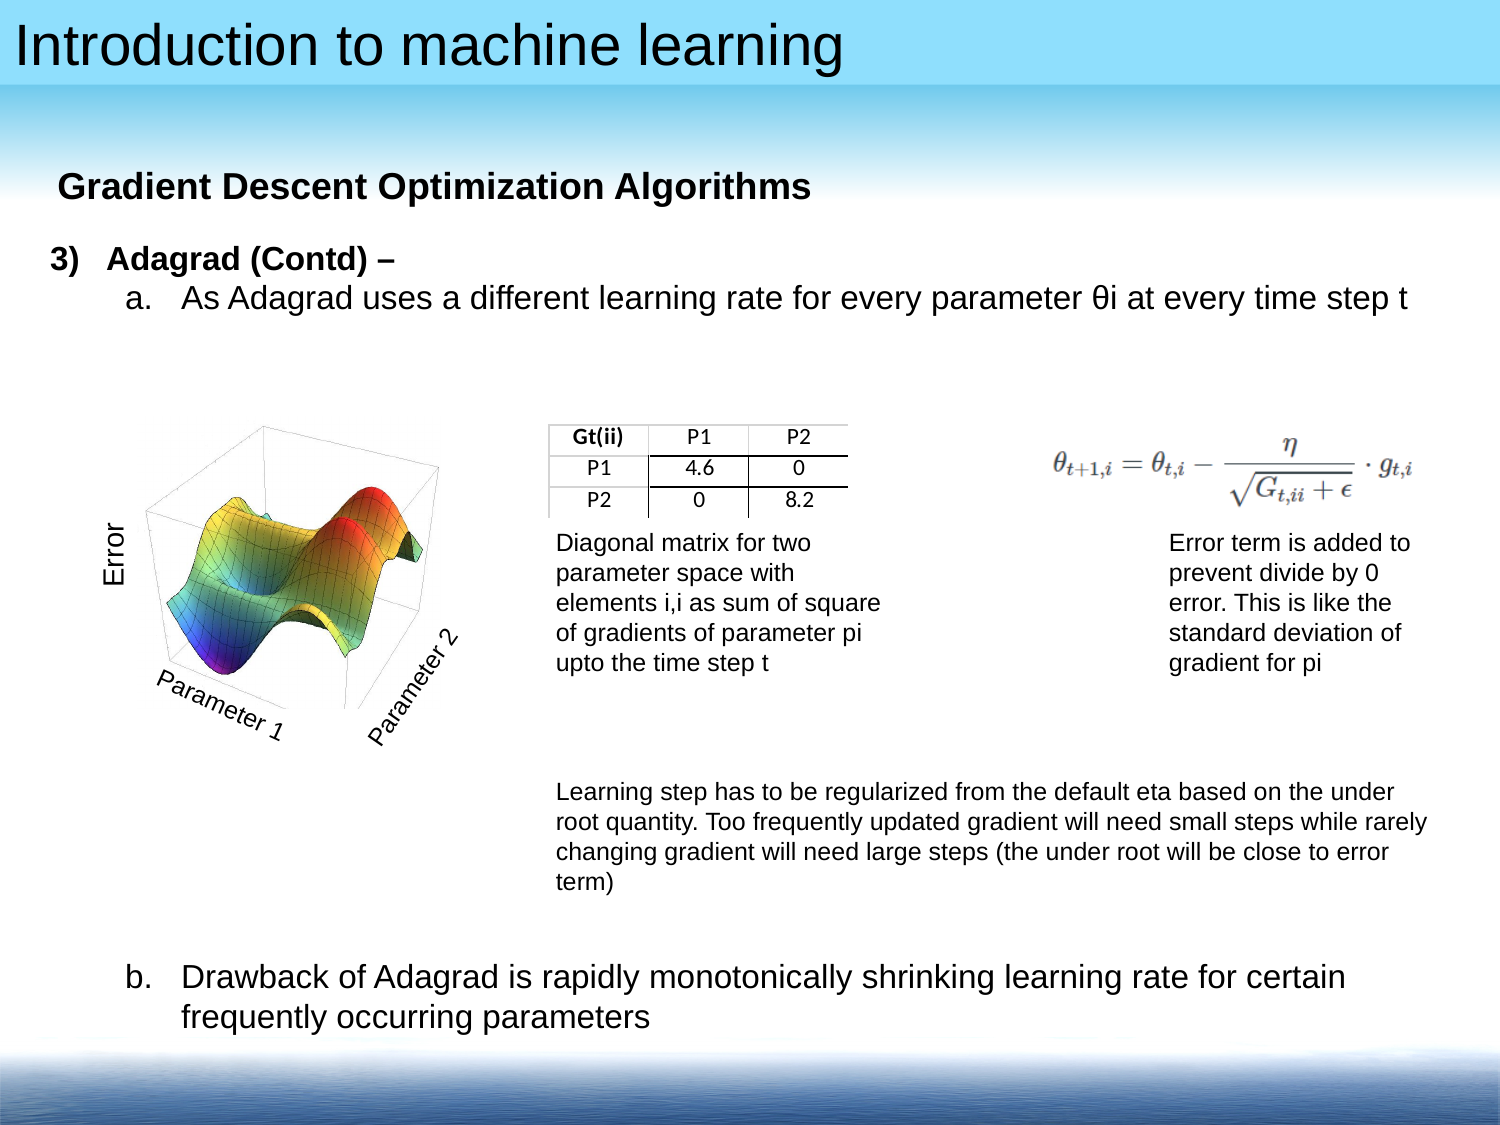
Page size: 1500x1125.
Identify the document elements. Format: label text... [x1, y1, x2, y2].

text_box Diagonal matrix for two parameter space with elements i,i as sum of square of gradients of parameter pi upto the time step t [541, 519, 913, 684]
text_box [86, 415, 444, 774]
text_box Learning step has to be regularized from the default eta based on the under root quantity. Too frequently updated gradient will need small steps while rarely changing gradient will need large steps (the under root will be close to error term) [541, 768, 1456, 904]
picture [0, 1037, 1500, 1125]
text_box Gradient Descent Optimization Algorithms [42, 154, 1418, 215]
picture [1050, 437, 1414, 511]
text_box Adagrad (Contd) – As Adagrad uses a different learning rate for every parameter θi at every time step t Drawback of Adagrad is rapidly monotonically shrinking learning rate for certain frequently occurring parameters [35, 229, 1475, 1043]
text_box Error term is added to prevent divide by 0 error. This is like the standard deviation of gradient for pi [1154, 519, 1456, 684]
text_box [547, 423, 850, 520]
